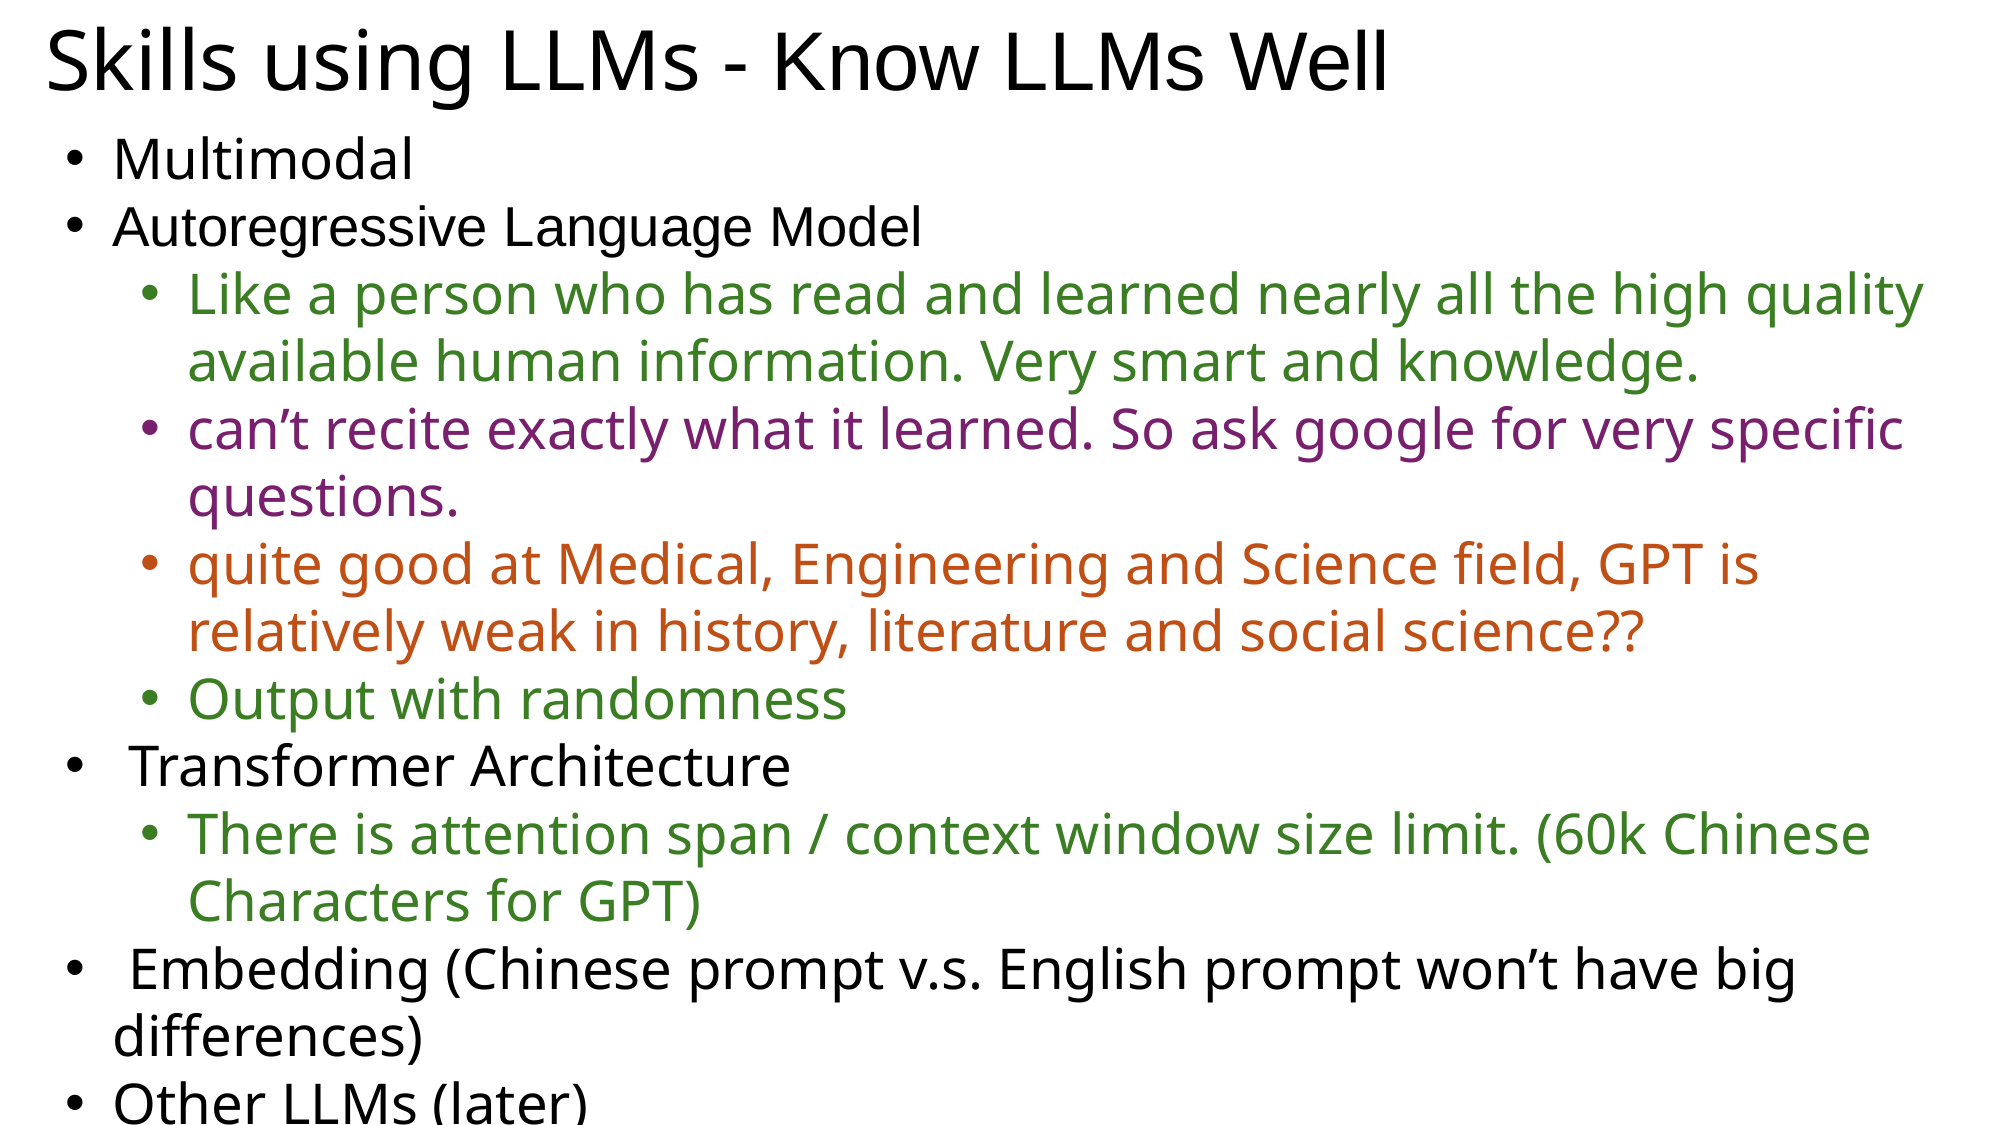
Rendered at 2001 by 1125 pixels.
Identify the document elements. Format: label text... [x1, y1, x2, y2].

text_box Multimodal Autoregressive Language Model Like a person who has read and learned nearly all the high quality available human information. Very smart and knowledge. can’t recite exactly what it learned. So ask google for very specific questions. quite good at Medical, Engineering and Science field, GPT is relatively weak in history, literature and social science?? Output with randomness Transformer Architecture There is attention span / context window size limit. (60k Chinese Characters for GPT) Embedding (Chinese prompt v.s. English prompt won’t have big differences) Other LLMs (later) [50, 115, 1970, 1125]
text_box Skills using LLMs - Know LLMs Well [30, 0, 2000, 315]
